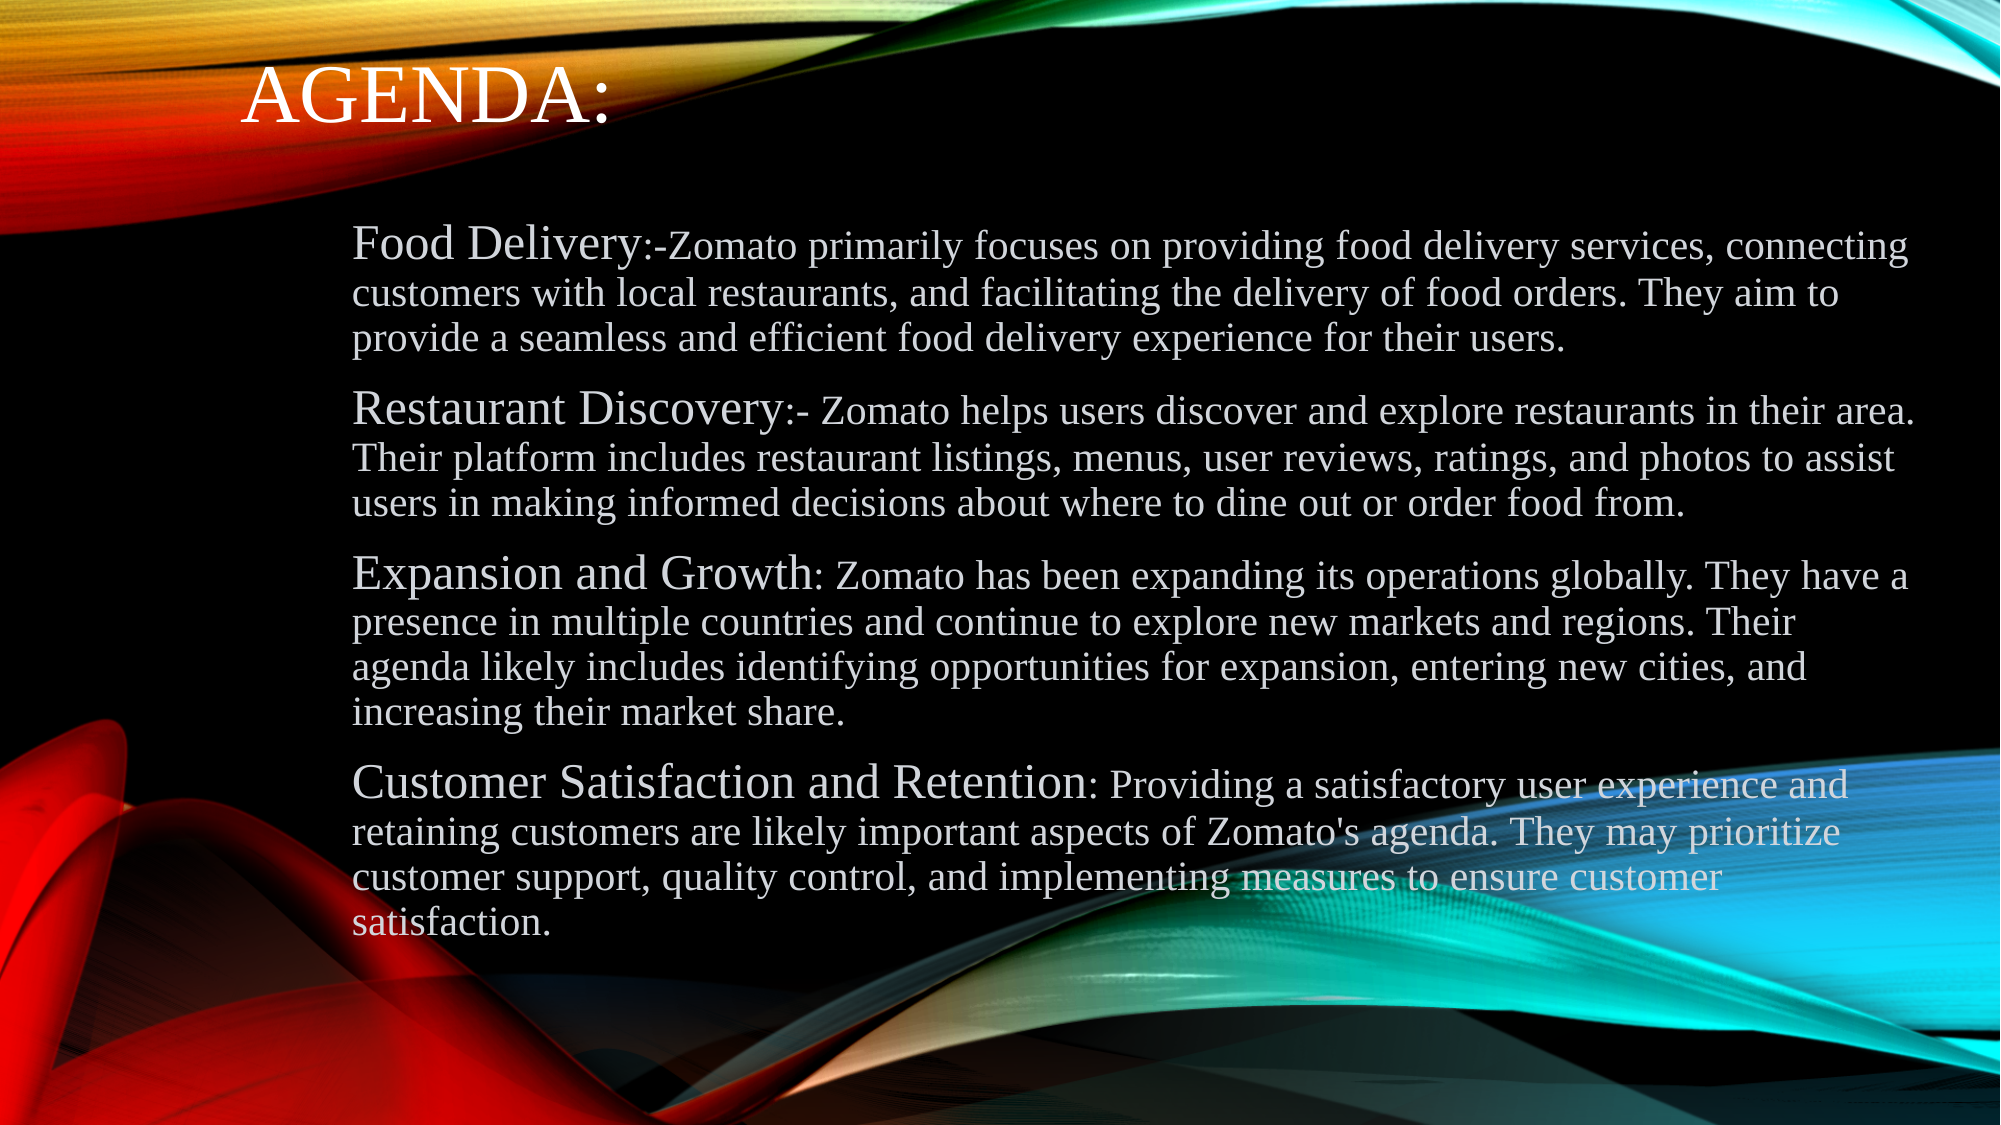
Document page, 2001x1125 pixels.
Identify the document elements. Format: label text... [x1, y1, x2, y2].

subtitle Food Delivery:-Zomato primarily focuses on providing food delivery services, connecting customers with local restaurants, and facilitating the delivery of food orders. They aim to provide a seamless and efficient food delivery experience for their users. Restaurant Discovery:- Zomato helps users discover and explore restaurants in their area. Their platform includes restaurant listings, menus, user reviews, ratings, and photos to assist users in making informed decisions about where to dine out or order food from. Expansion and Growth: Zomato has been expanding its operations globally. They have a presence in multiple countries and continue to explore new markets and regions. Their agenda likely includes identifying opportunities for expansion, entering new cities, and increasing their market share. Customer Satisfaction and Retention: Providing a satisfactory user experience and retaining customers are likely important aspects of Zomato's agenda. They may prioritize customer support, quality control, and implementing measures to ensure customer satisfaction. [336, 208, 1942, 1103]
title Agenda: [225, 0, 1775, 149]
picture [0, 717, 2000, 1125]
picture [0, 0, 2000, 237]
